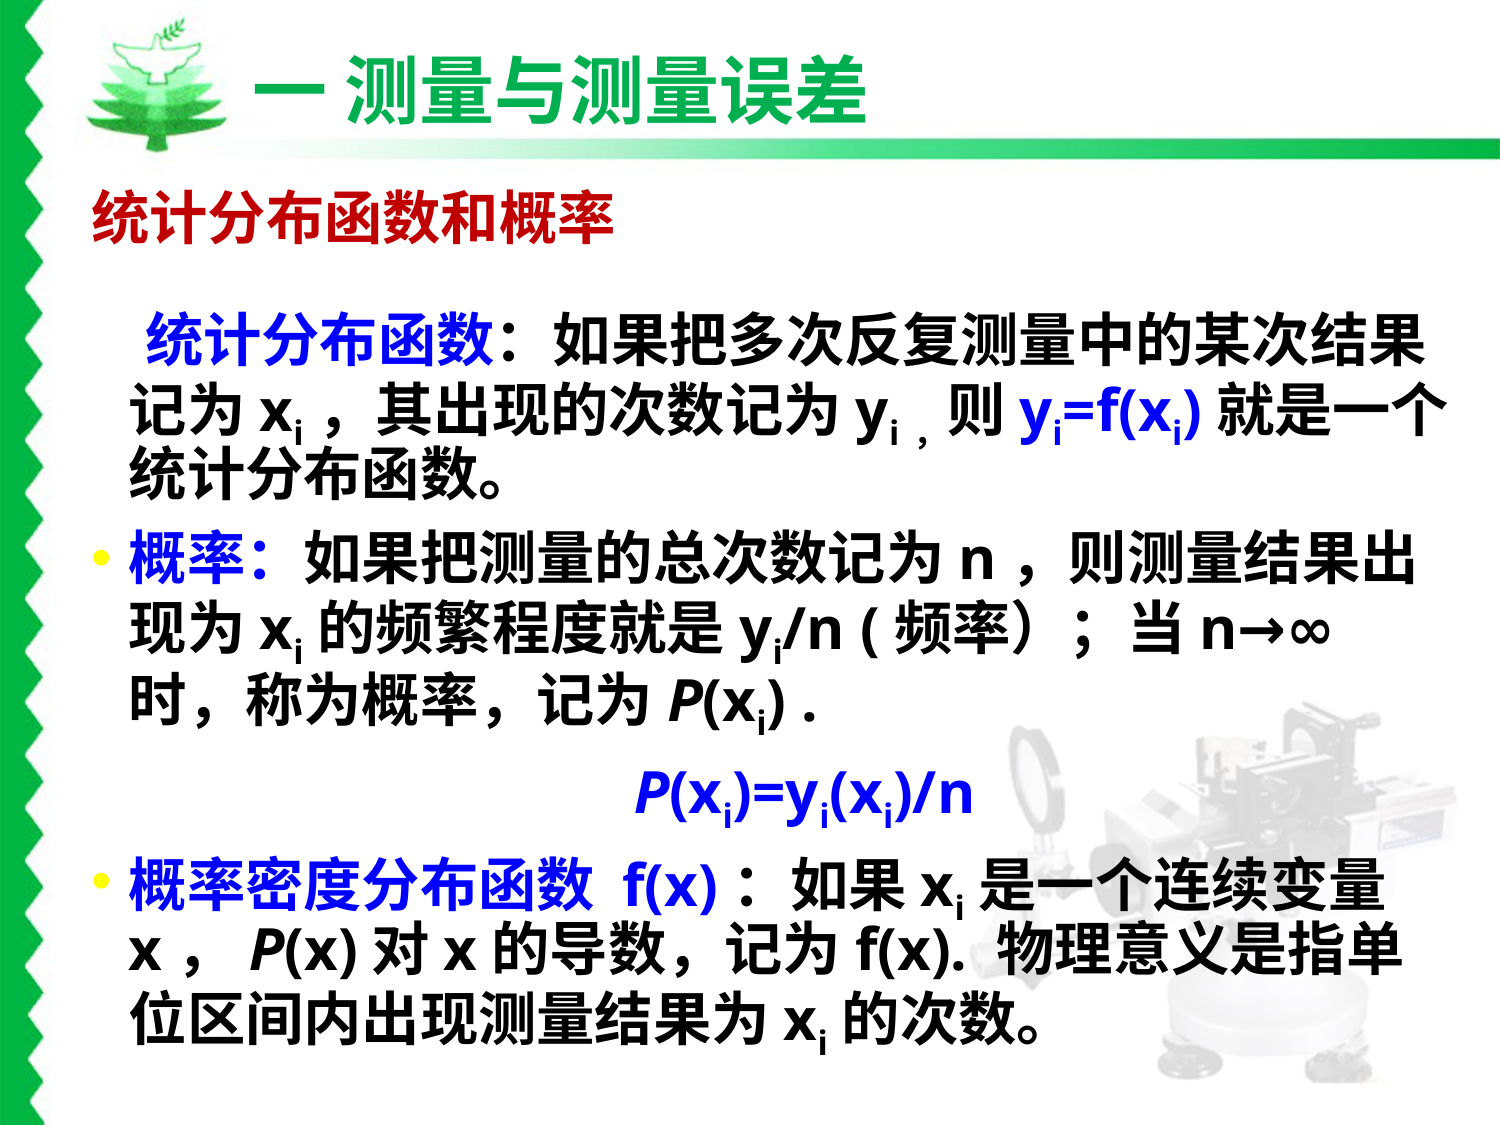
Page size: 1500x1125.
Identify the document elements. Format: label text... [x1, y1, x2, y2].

text_box 统计分布函数和概率 [76, 182, 730, 264]
picture [0, 0, 1500, 1125]
text_box 统计分布函数：如果把多次反复测量中的某次结果记为xi，其出现的次数记为yi，则yi=f(xi)就是一个统计分布函数。 概率：如果把测量的总次数记为n，则测量结果出现为xi的频繁程度就是yi/n (频率）；当n→∞ 时，称为概率，记为P(xi) . P(xi)=yi(xi)/n 概率密度分布函数 f(x)：如果xi是一个连续变量x，P(x)对x的导数，记为f(x). 物理意义是指单位区间内出现测量结果为xi的次数。 [76, 303, 1472, 1055]
text_box 一 测量与测量误差 [237, 46, 975, 134]
